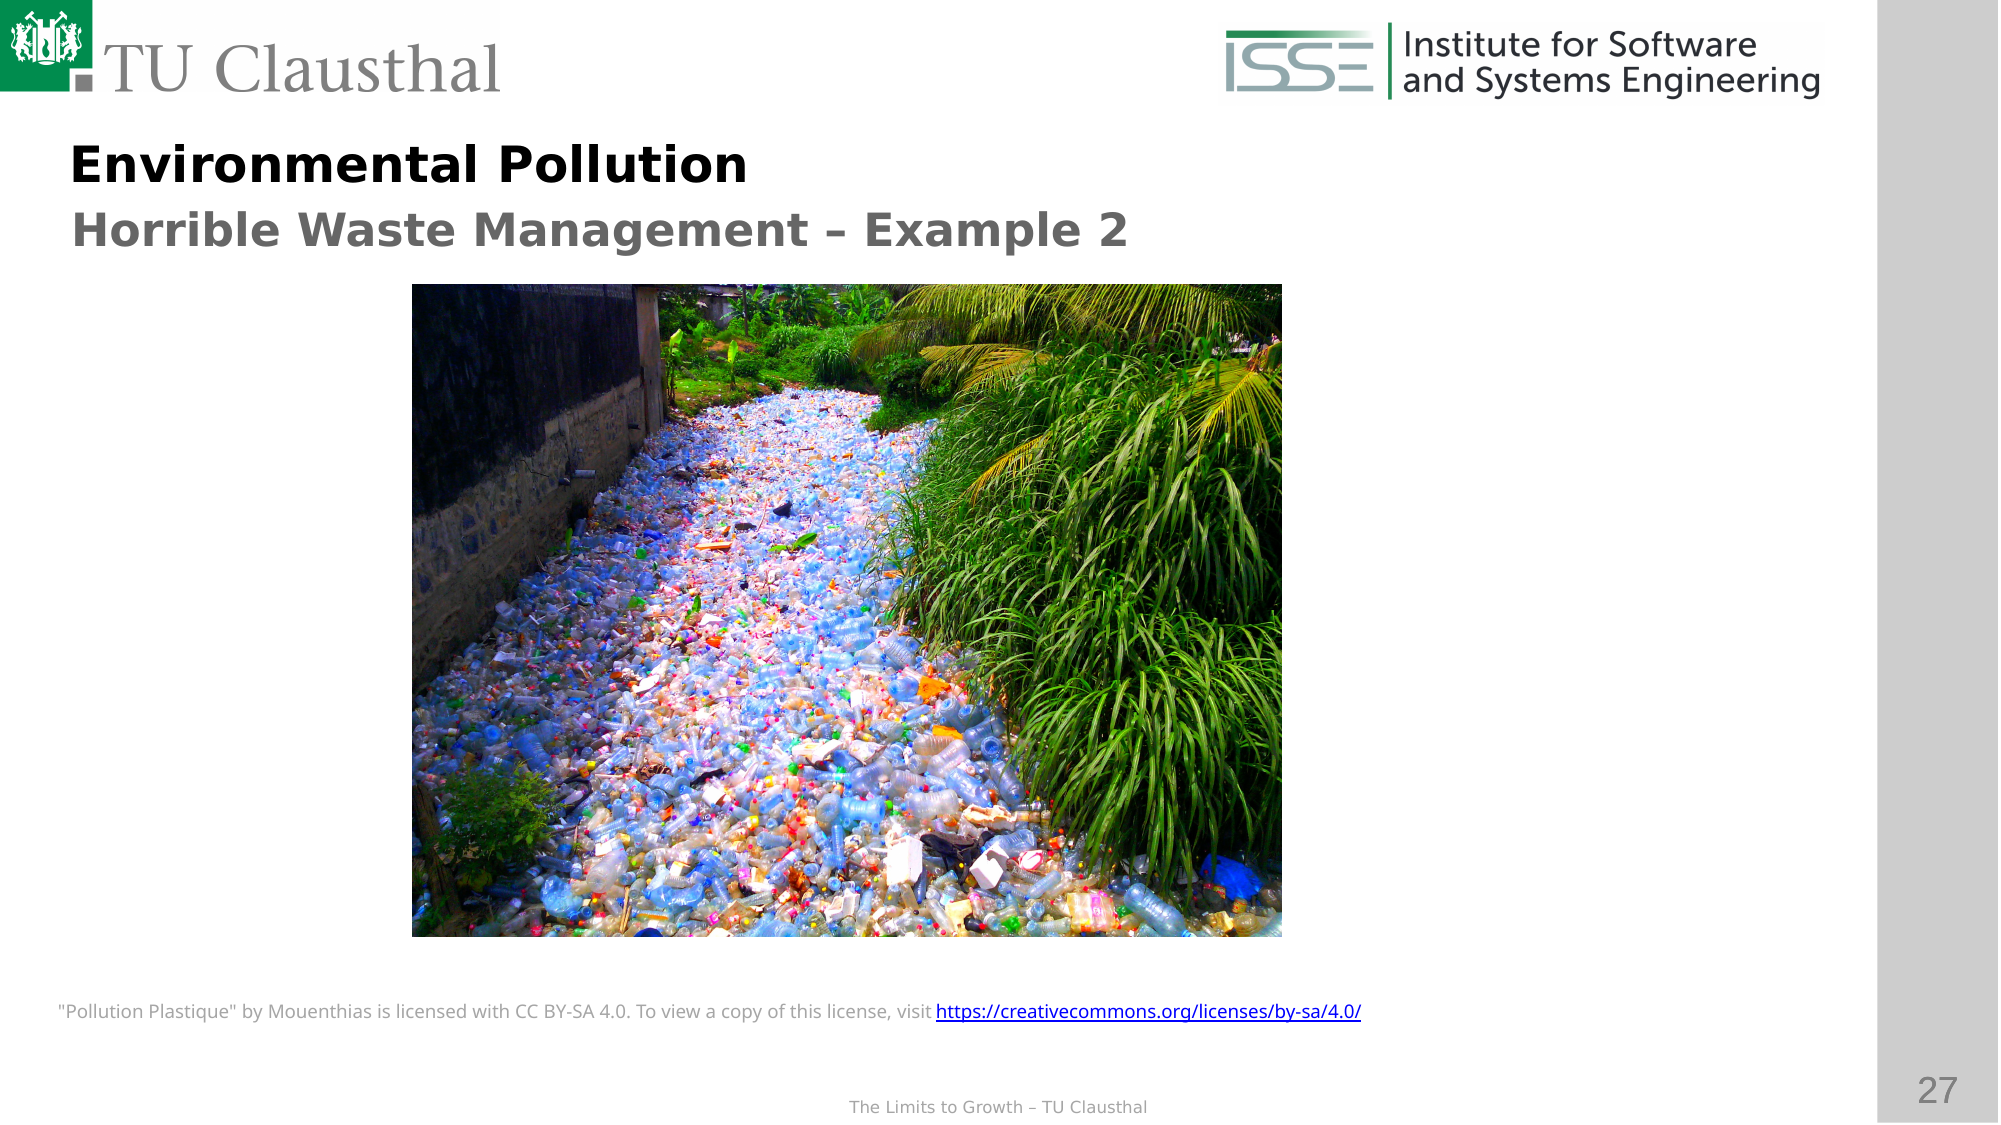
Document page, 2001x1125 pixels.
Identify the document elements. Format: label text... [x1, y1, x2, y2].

text_box Horrible Waste Management – Example 2 [70, 188, 1769, 269]
text_box Environmental Pollution [55, 125, 1818, 207]
picture [0, 0, 500, 92]
picture [1218, 22, 1825, 106]
picture [412, 284, 1282, 937]
text_box "Pollution Plastique" by Mouenthias is licensed with CC BY-SA 4.0. To view a copy of this license, visit https://creativecommons.org/licenses/by-sa/4.0/ [43, 992, 1827, 1033]
